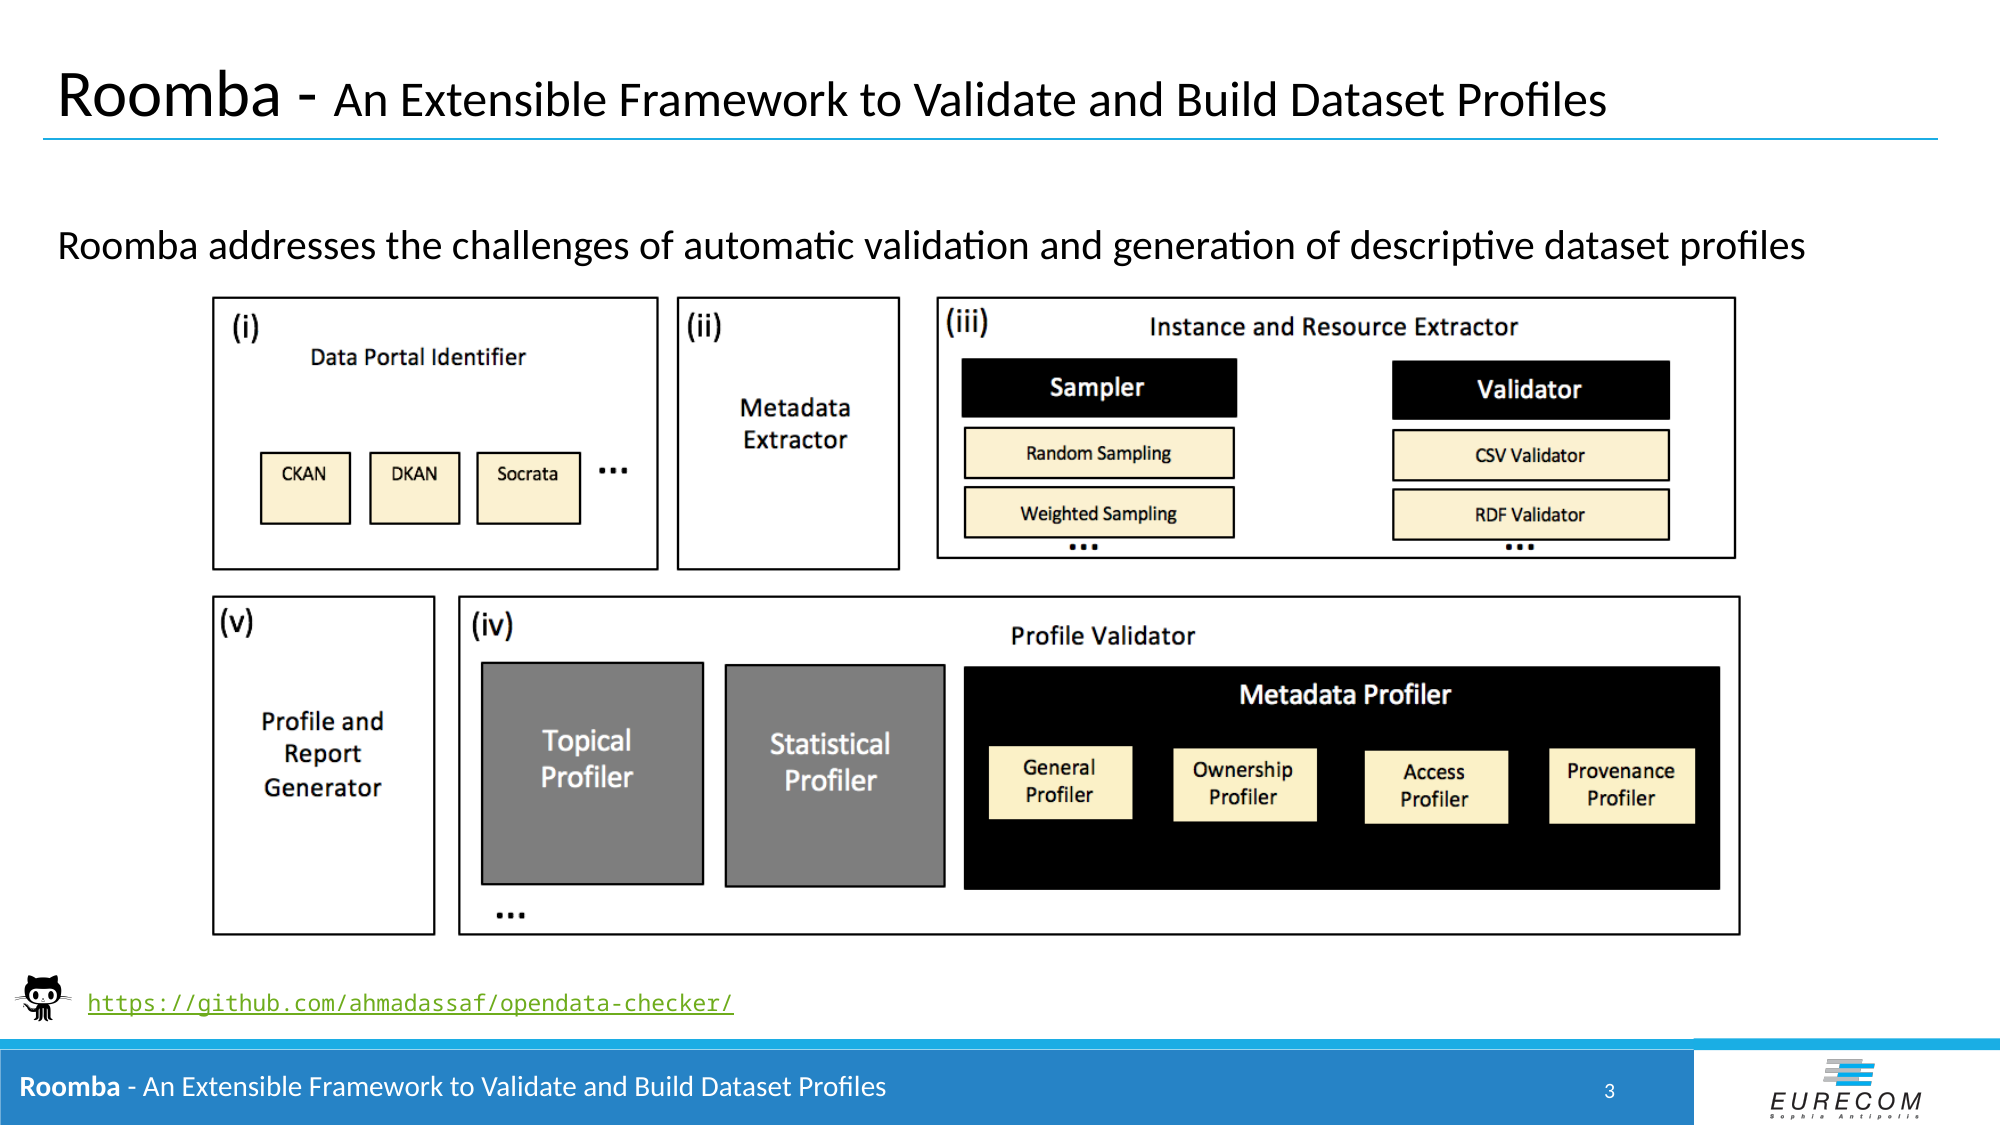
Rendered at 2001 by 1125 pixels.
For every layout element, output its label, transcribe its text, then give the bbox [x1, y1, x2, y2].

picture [194, 283, 1760, 963]
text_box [9, 963, 755, 1030]
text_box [0, 1036, 2000, 1125]
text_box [42, 42, 1939, 140]
text_box Roomba addresses the challenges of automatic validation and generation of descriptive dataset profiles [42, 185, 2000, 426]
